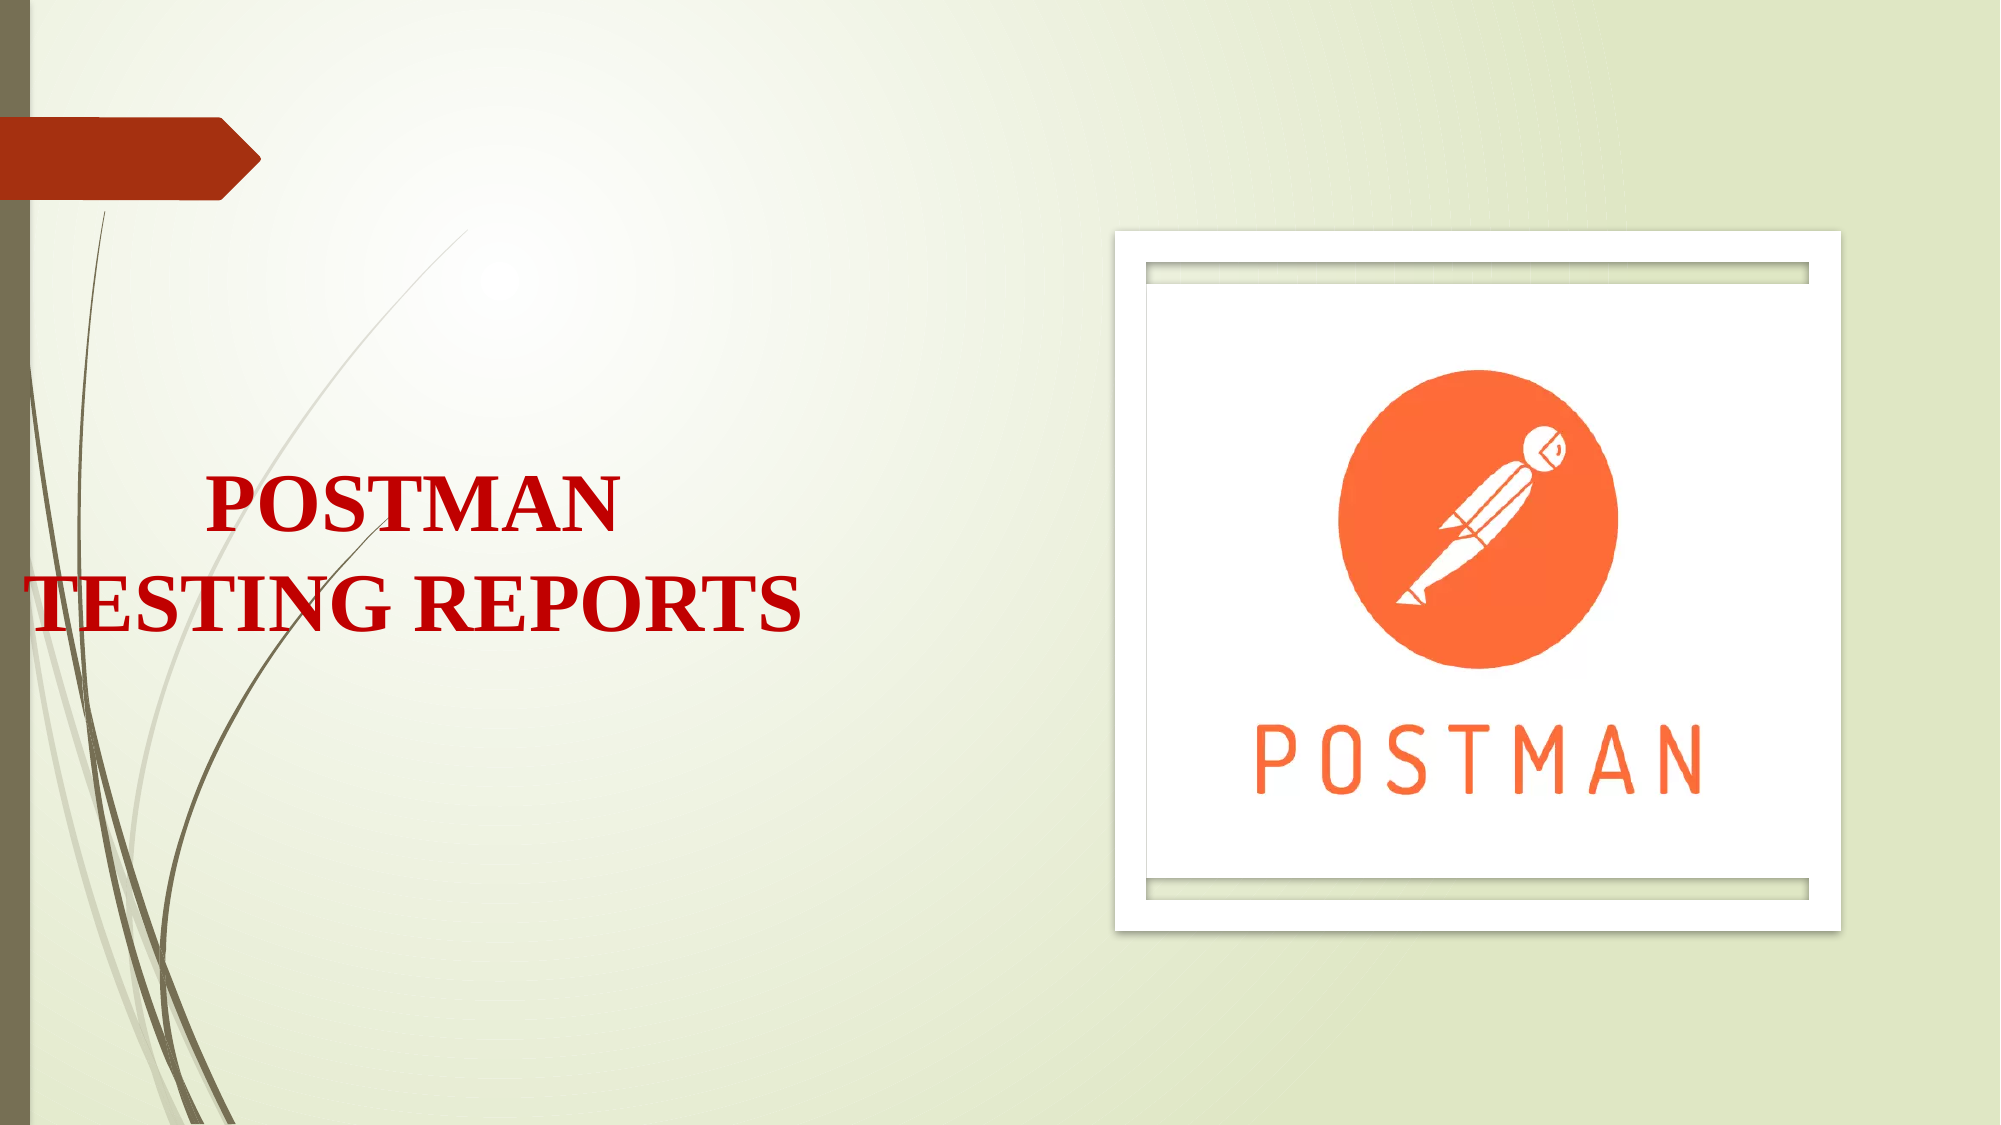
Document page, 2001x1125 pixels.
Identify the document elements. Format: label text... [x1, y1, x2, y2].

title POSTMAN TESTING REPORTS [0, 440, 828, 721]
picture [1146, 261, 1810, 901]
